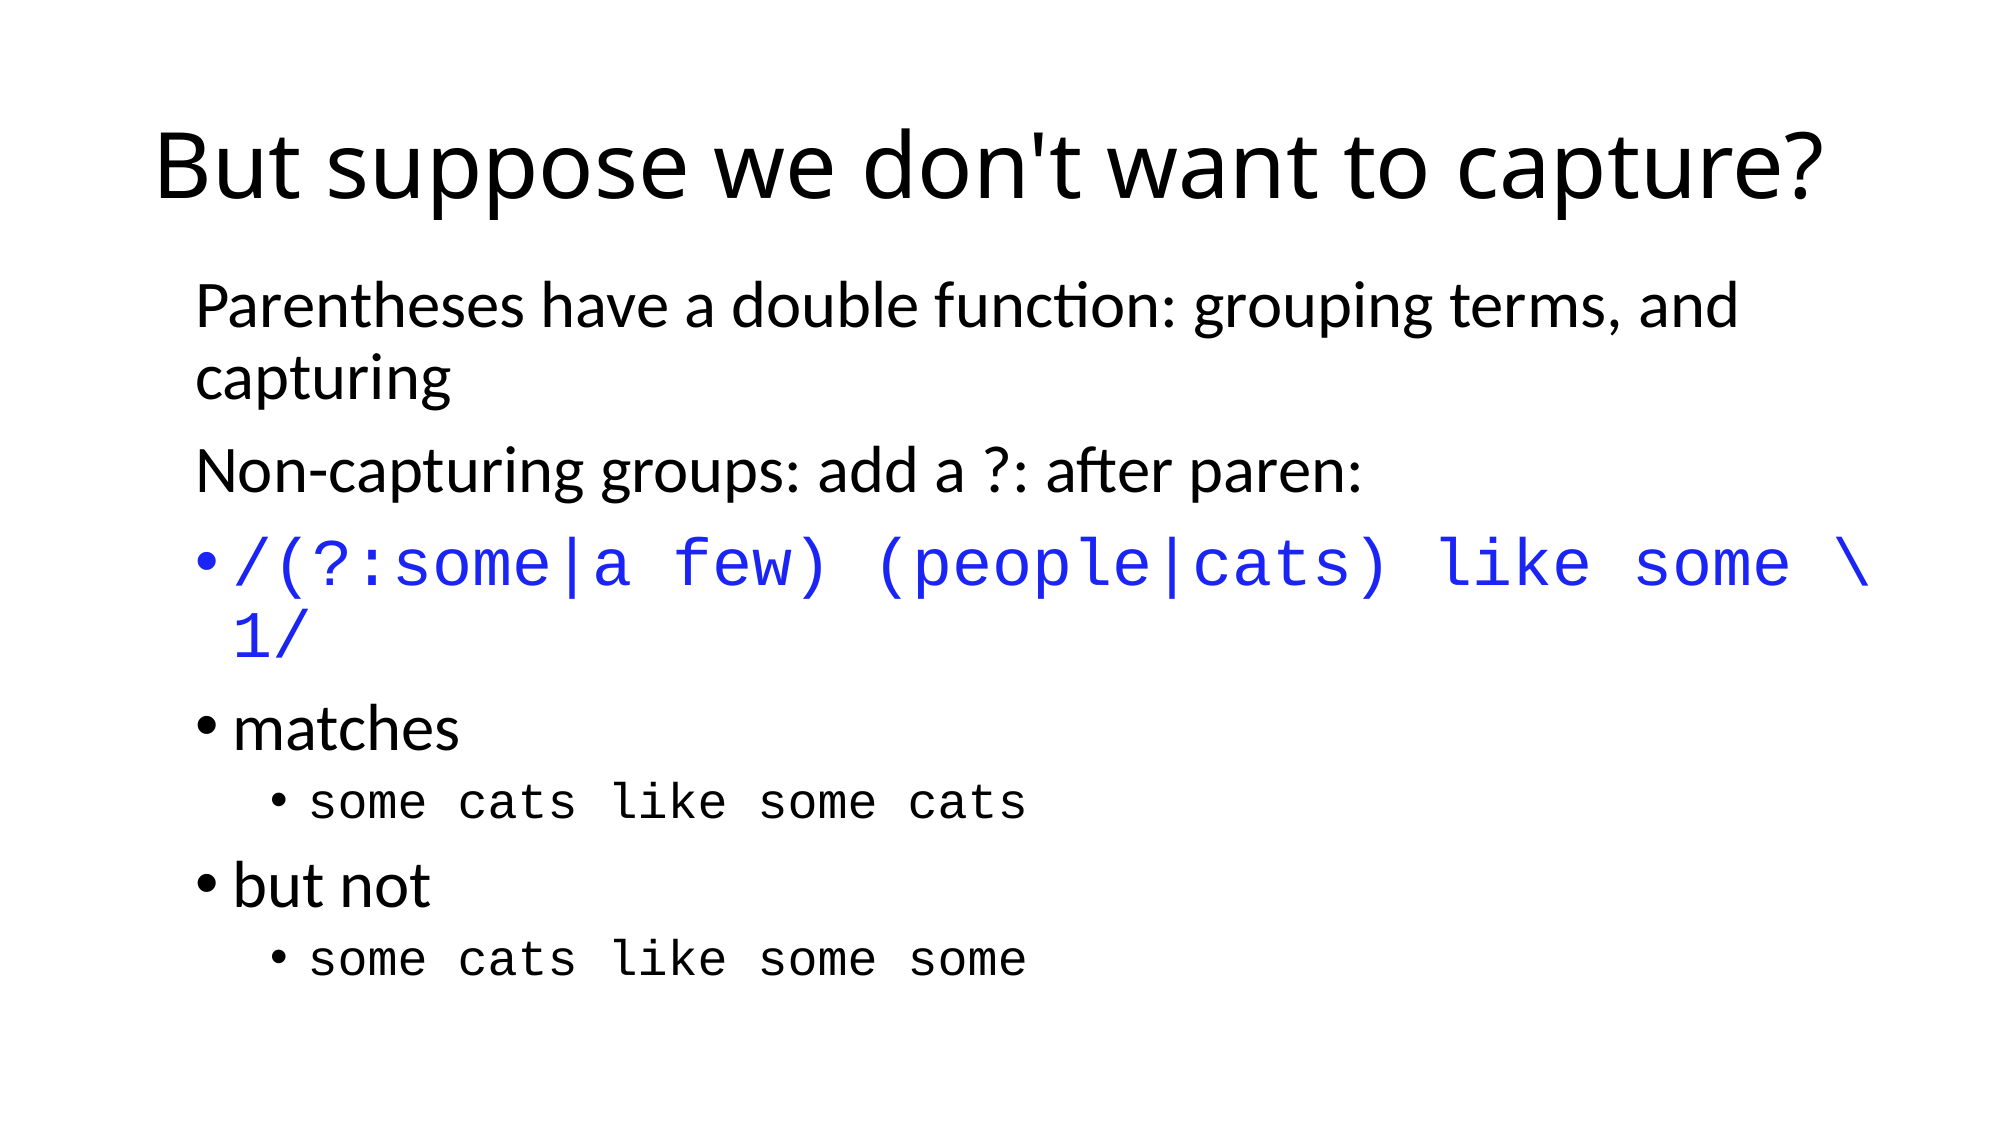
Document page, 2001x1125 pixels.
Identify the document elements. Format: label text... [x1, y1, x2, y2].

list Parentheses have a double function: grouping terms, and capturing Non-capturing groups: add a ?: after paren: /(?:some|a few) (people|cats) like some \1/ matches some cats like some cats but not some cats like some some [180, 262, 1967, 1080]
title But suppose we don't want to capture? [137, 59, 1863, 278]
